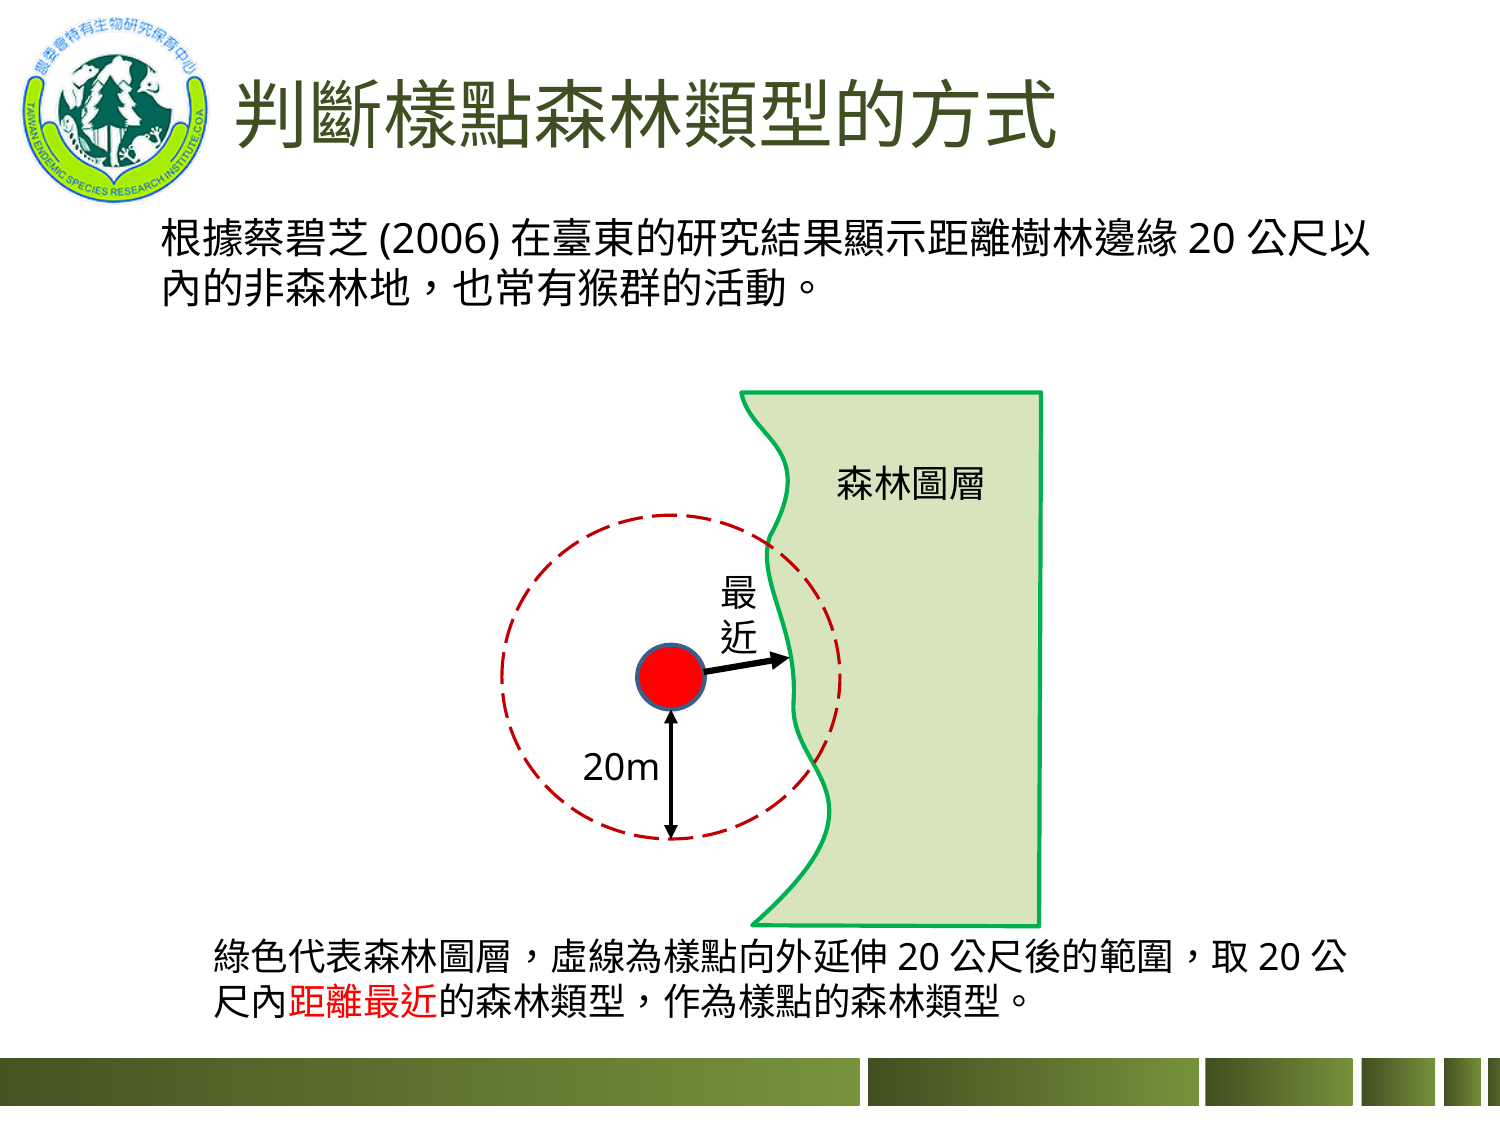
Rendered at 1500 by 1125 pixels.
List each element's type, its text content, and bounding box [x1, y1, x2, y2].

text_box 根據蔡碧芝(2006)在臺東的研究結果顯示距離樹林邊緣20公尺以內的非森林地，也常有猴群的活動。 [145, 204, 1388, 320]
picture [17, 17, 211, 207]
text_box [501, 392, 1042, 927]
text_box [703, 657, 790, 673]
title 判斷樣點森林類型的方式 [218, 19, 1480, 207]
text_box 綠色代表森林圖層，虛線為樣點向外延伸20公尺後的範圍，取20公尺內距離最近的森林類型，作為樣點的森林類型。 [198, 925, 1372, 1030]
